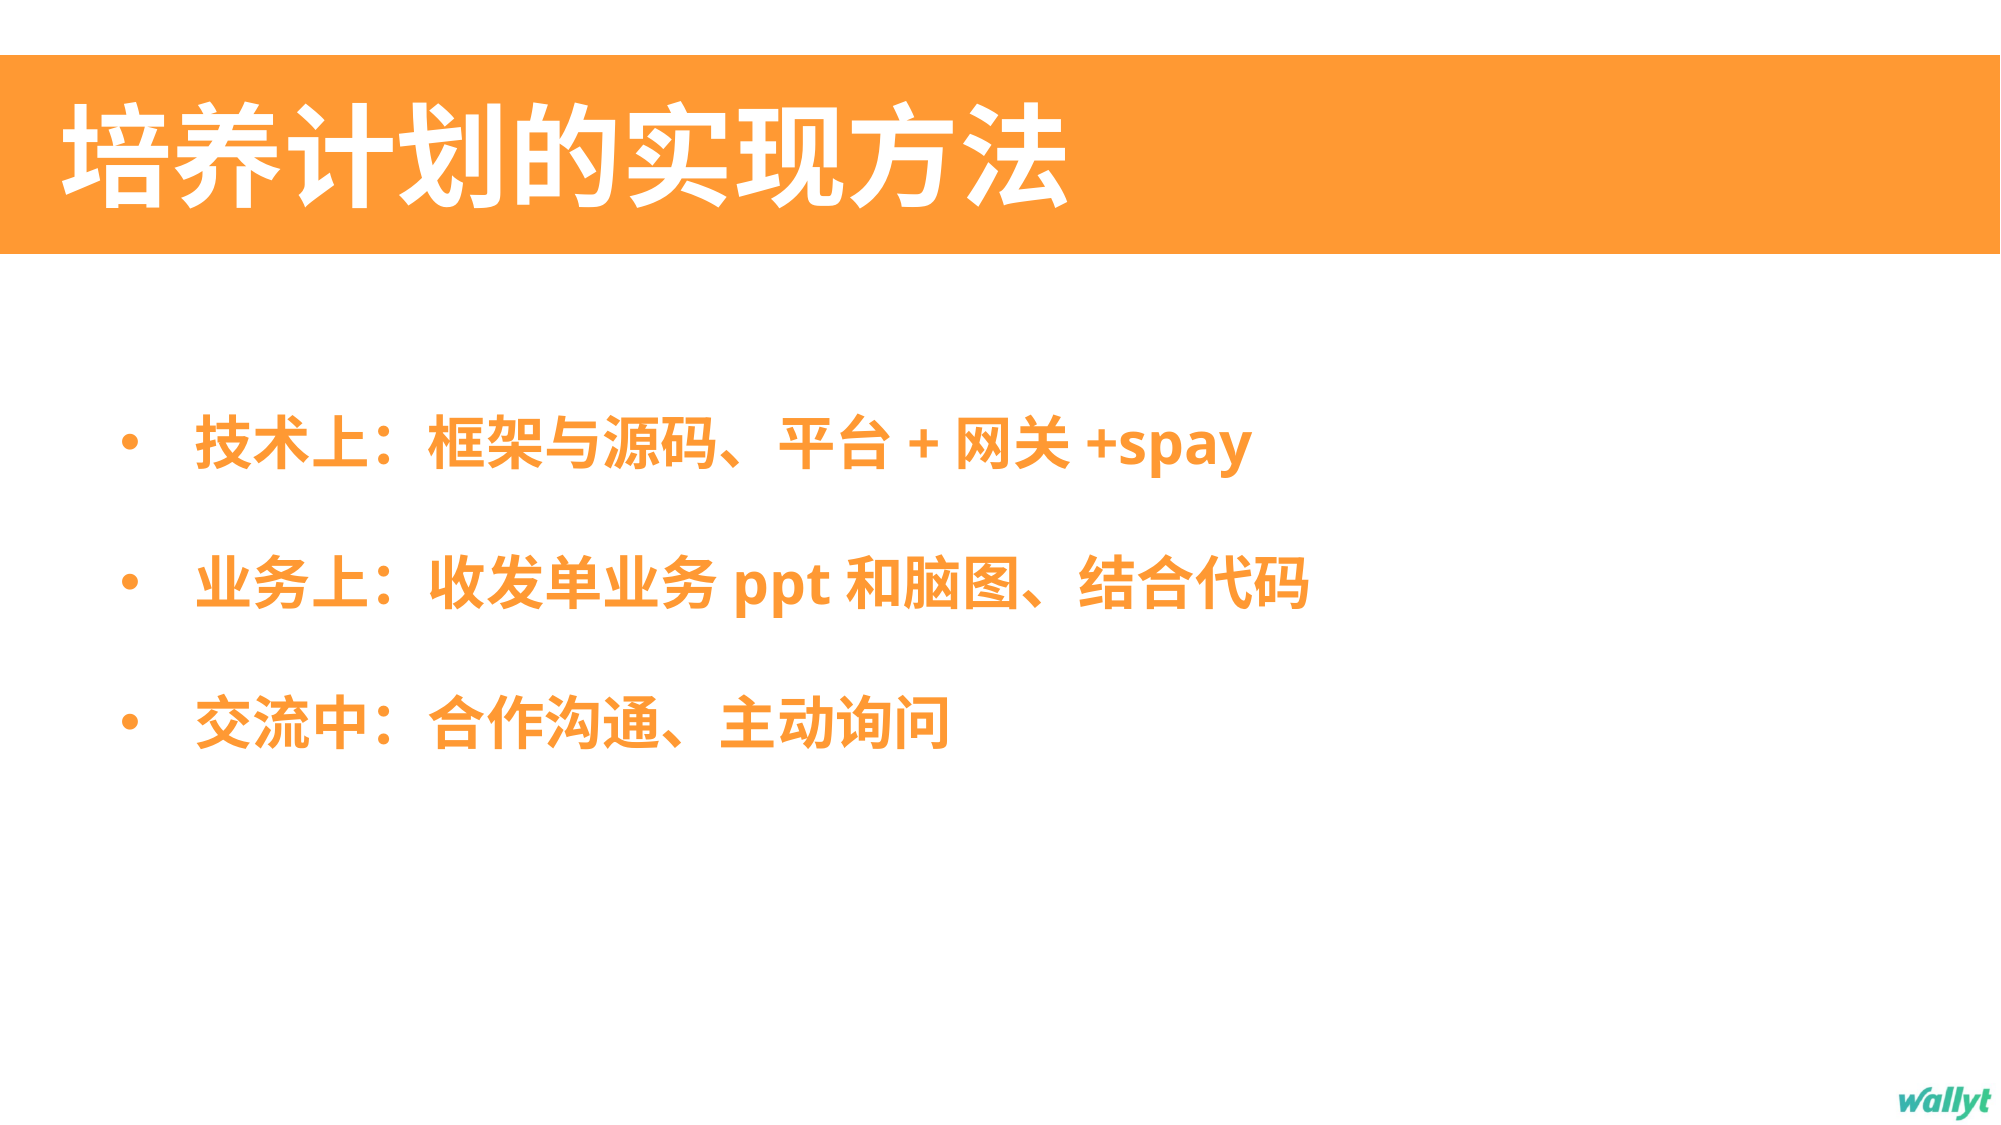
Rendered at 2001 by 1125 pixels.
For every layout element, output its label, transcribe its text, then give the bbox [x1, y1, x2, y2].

picture [1894, 1081, 2000, 1125]
text_box 技术上：框架与源码、平台+网关+spay 业务上：收发单业务ppt和脑图、结合代码 交流中：合作沟通、主动询问 [104, 398, 1729, 854]
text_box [0, 56, 2000, 253]
